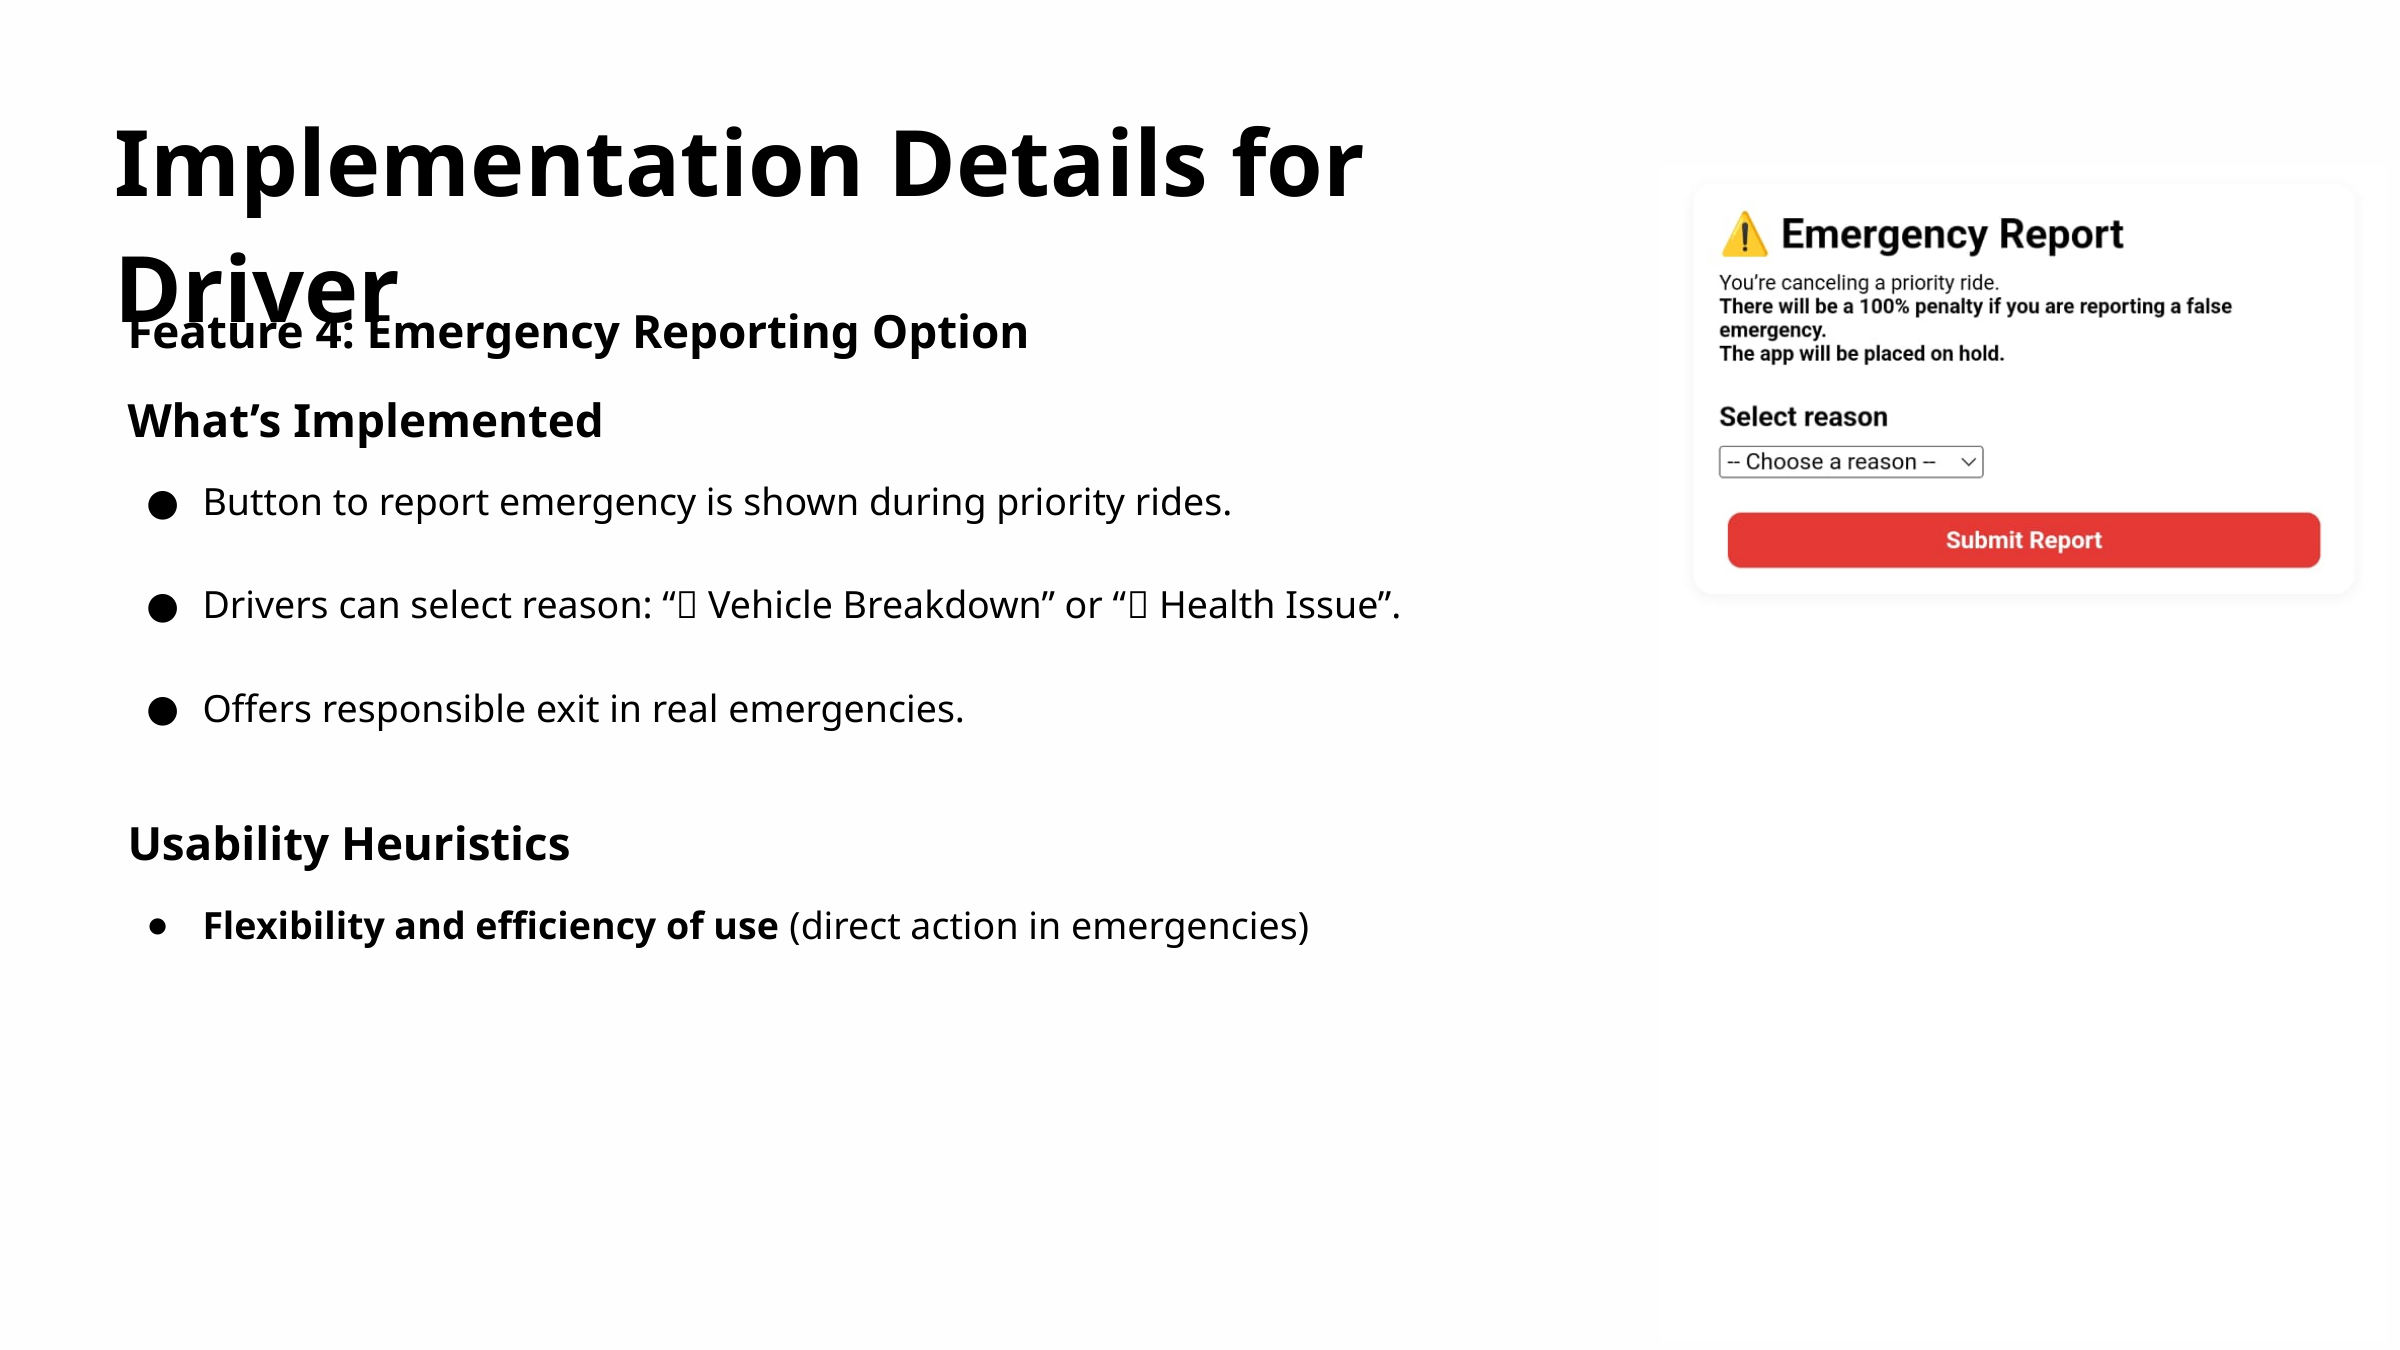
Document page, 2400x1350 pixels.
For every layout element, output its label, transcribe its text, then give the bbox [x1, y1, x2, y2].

picture [1659, 166, 2389, 1342]
text_box Feature 4: Emergency Reporting Option What’s Implemented Button to report emergency is shown during priority rides. Drivers can select reason: “🚗 Vehicle Breakdown” or “🤒 Health Issue”. Offers responsible exit in real emergencies. Usability Heuristics Flexibility and efficiency of use (direct action in emergencies) [112, 279, 1497, 962]
text_box Implementation Details for Driver [115, 88, 1609, 205]
